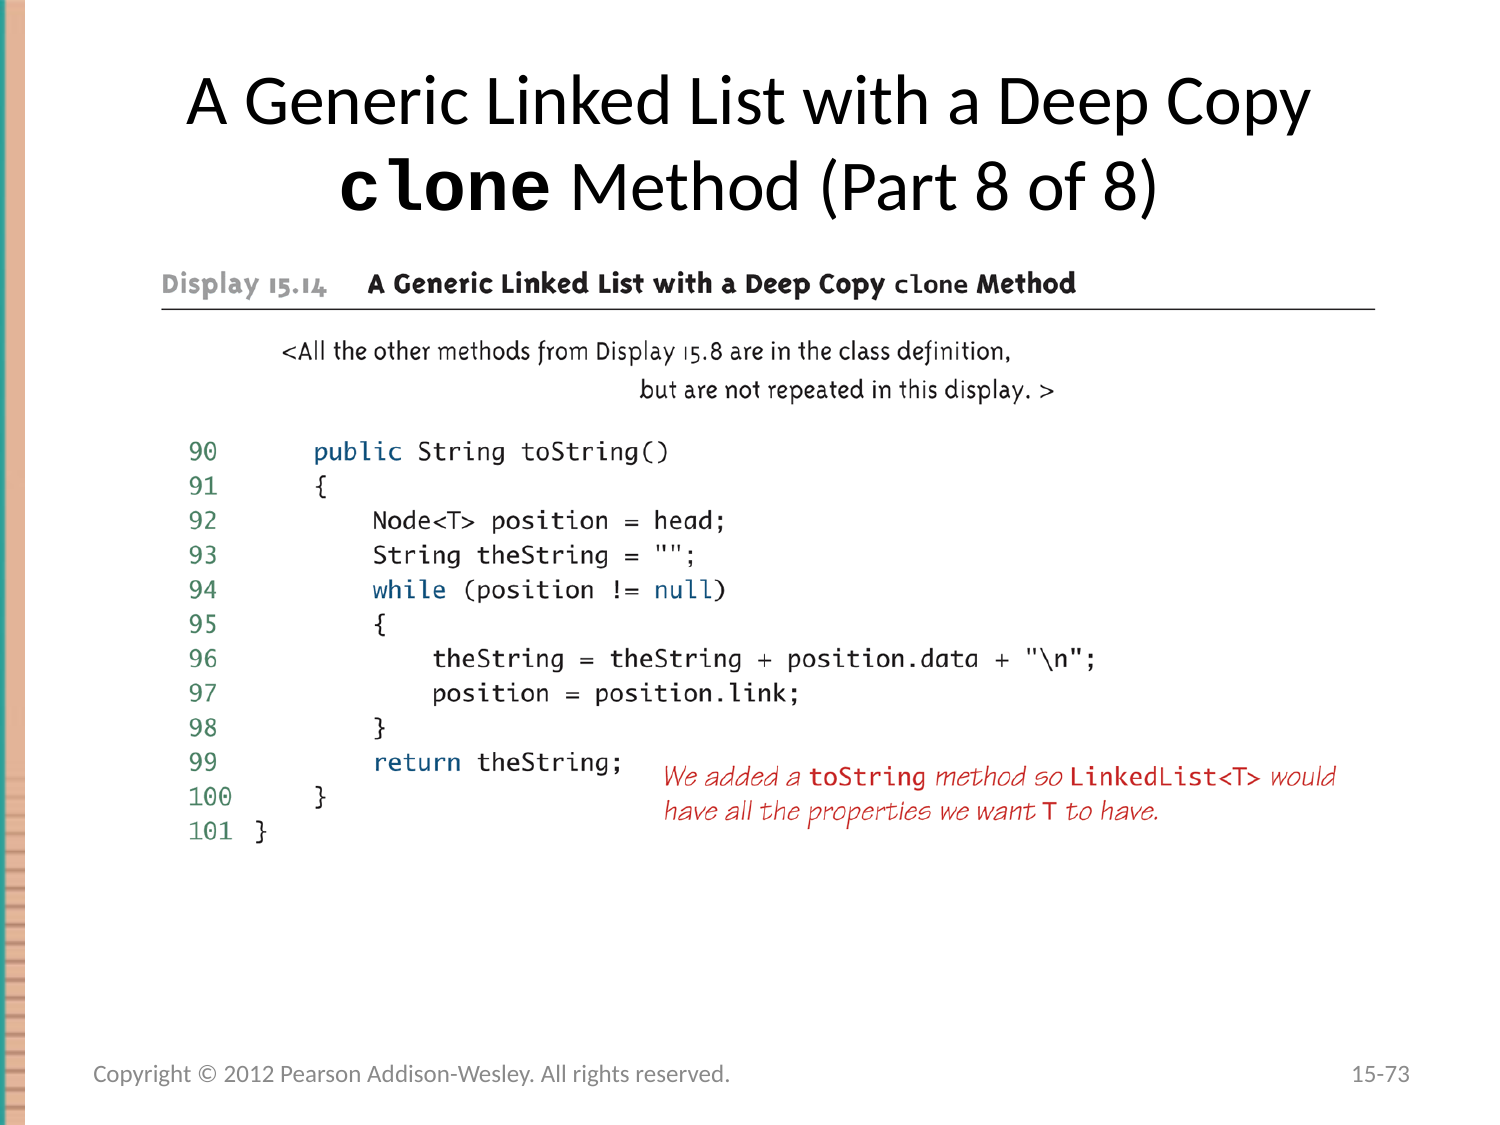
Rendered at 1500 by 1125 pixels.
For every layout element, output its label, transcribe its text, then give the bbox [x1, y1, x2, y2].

slide_number 15-73 [1074, 1042, 1425, 1103]
picture [0, 0, 25, 1125]
footer Copyright © 2012 Pearson Addison-Wesley. All rights reserved. [75, 1042, 750, 1103]
title A Generic Linked List with a Deep Copy clone Method (Part 8 of 8) [74, 44, 1426, 233]
picture [130, 256, 1407, 858]
